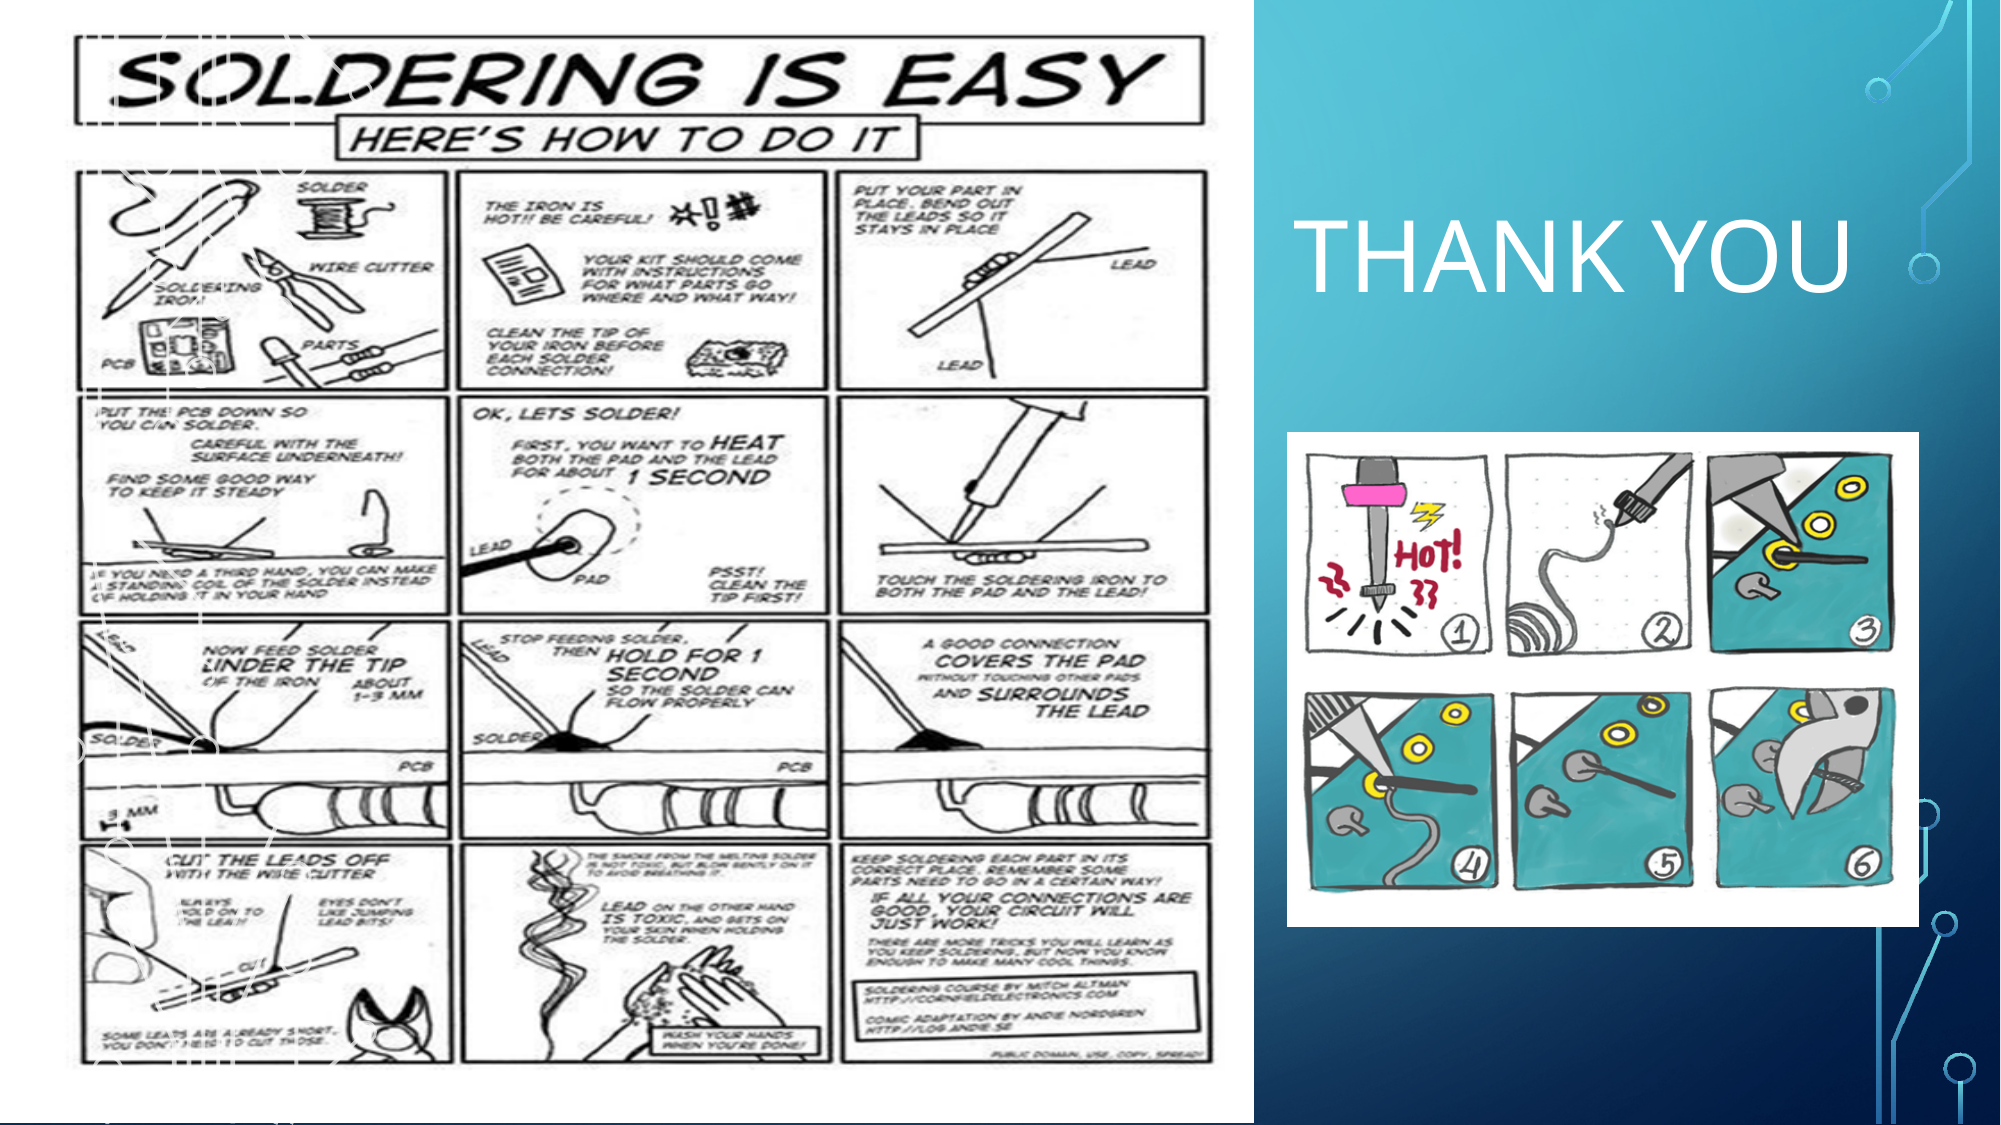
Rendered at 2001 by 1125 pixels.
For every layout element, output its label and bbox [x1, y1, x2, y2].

picture [1286, 432, 1919, 927]
text_box [379, 0, 2000, 1125]
text_box [1863, 0, 1976, 1124]
text_box [0, 0, 379, 1125]
picture [379, 0, 1255, 1124]
